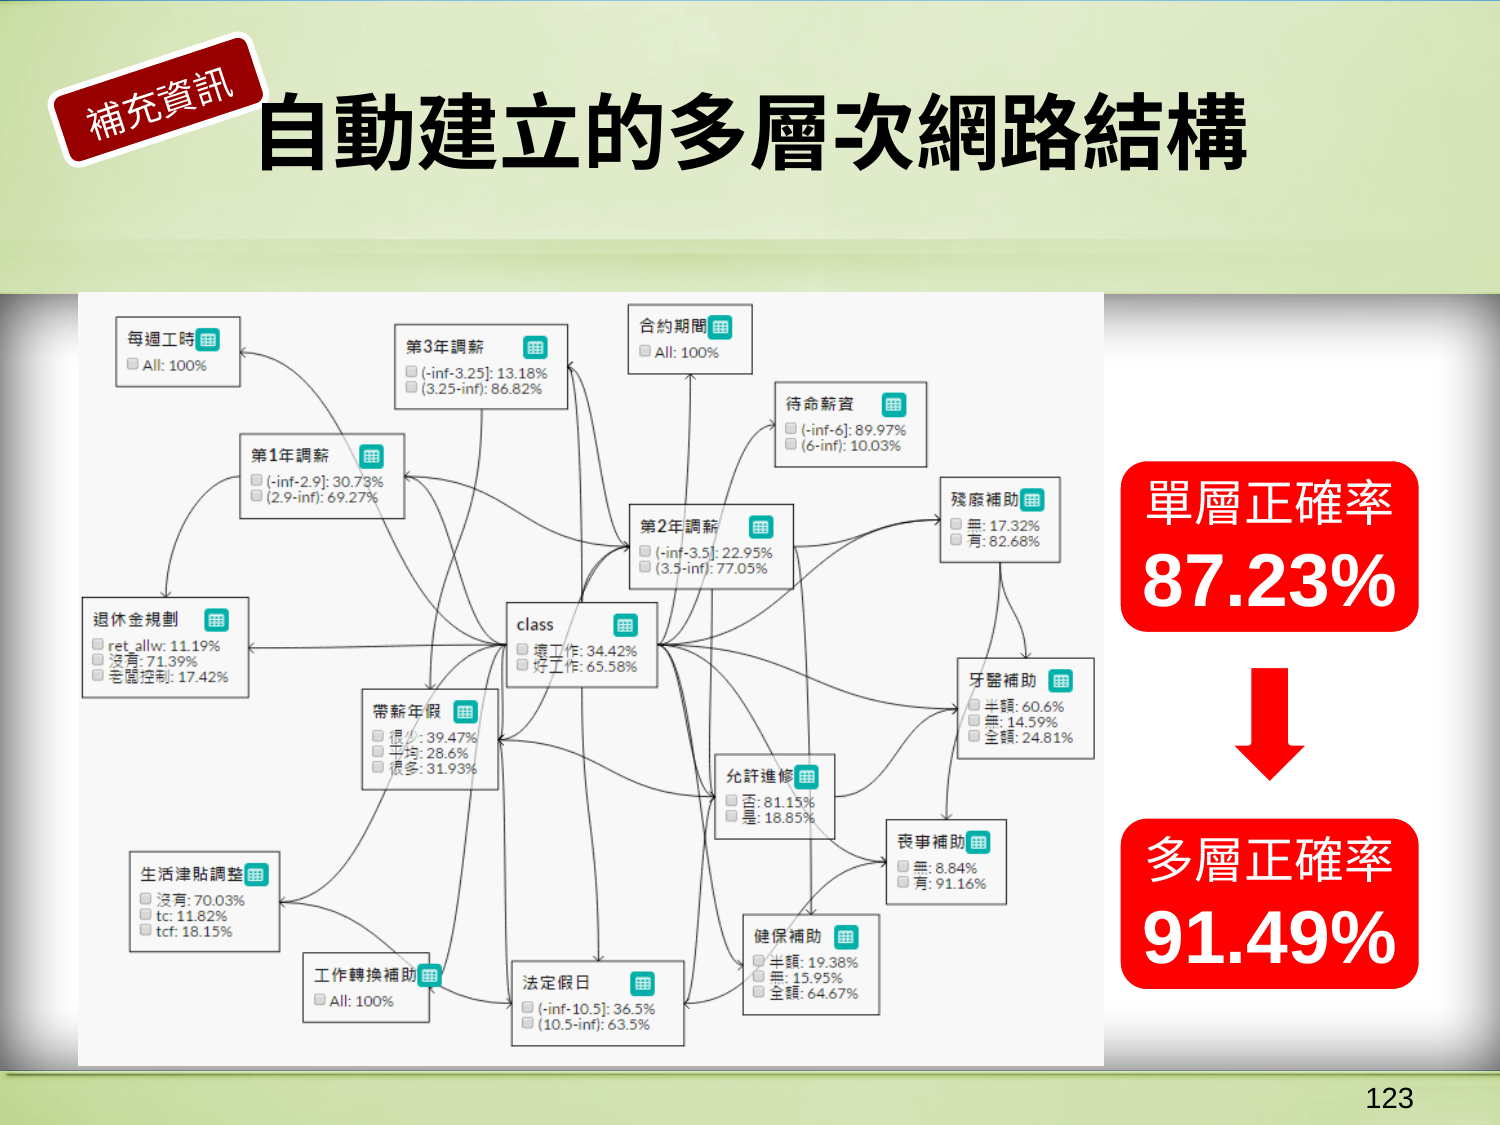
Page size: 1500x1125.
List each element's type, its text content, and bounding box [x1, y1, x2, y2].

text_box [1226, 665, 1313, 786]
text_box 補充資訊 [50, 86, 78, 165]
text_box 單層正確率 87.23% [1117, 458, 1422, 635]
picture [0, 0, 1500, 1125]
text_box 多層正確率 91.49% [1117, 815, 1422, 993]
title 自動建立的多層次網路結構 [78, 27, 1422, 232]
slide_number ‹#› [1350, 1074, 1488, 1118]
